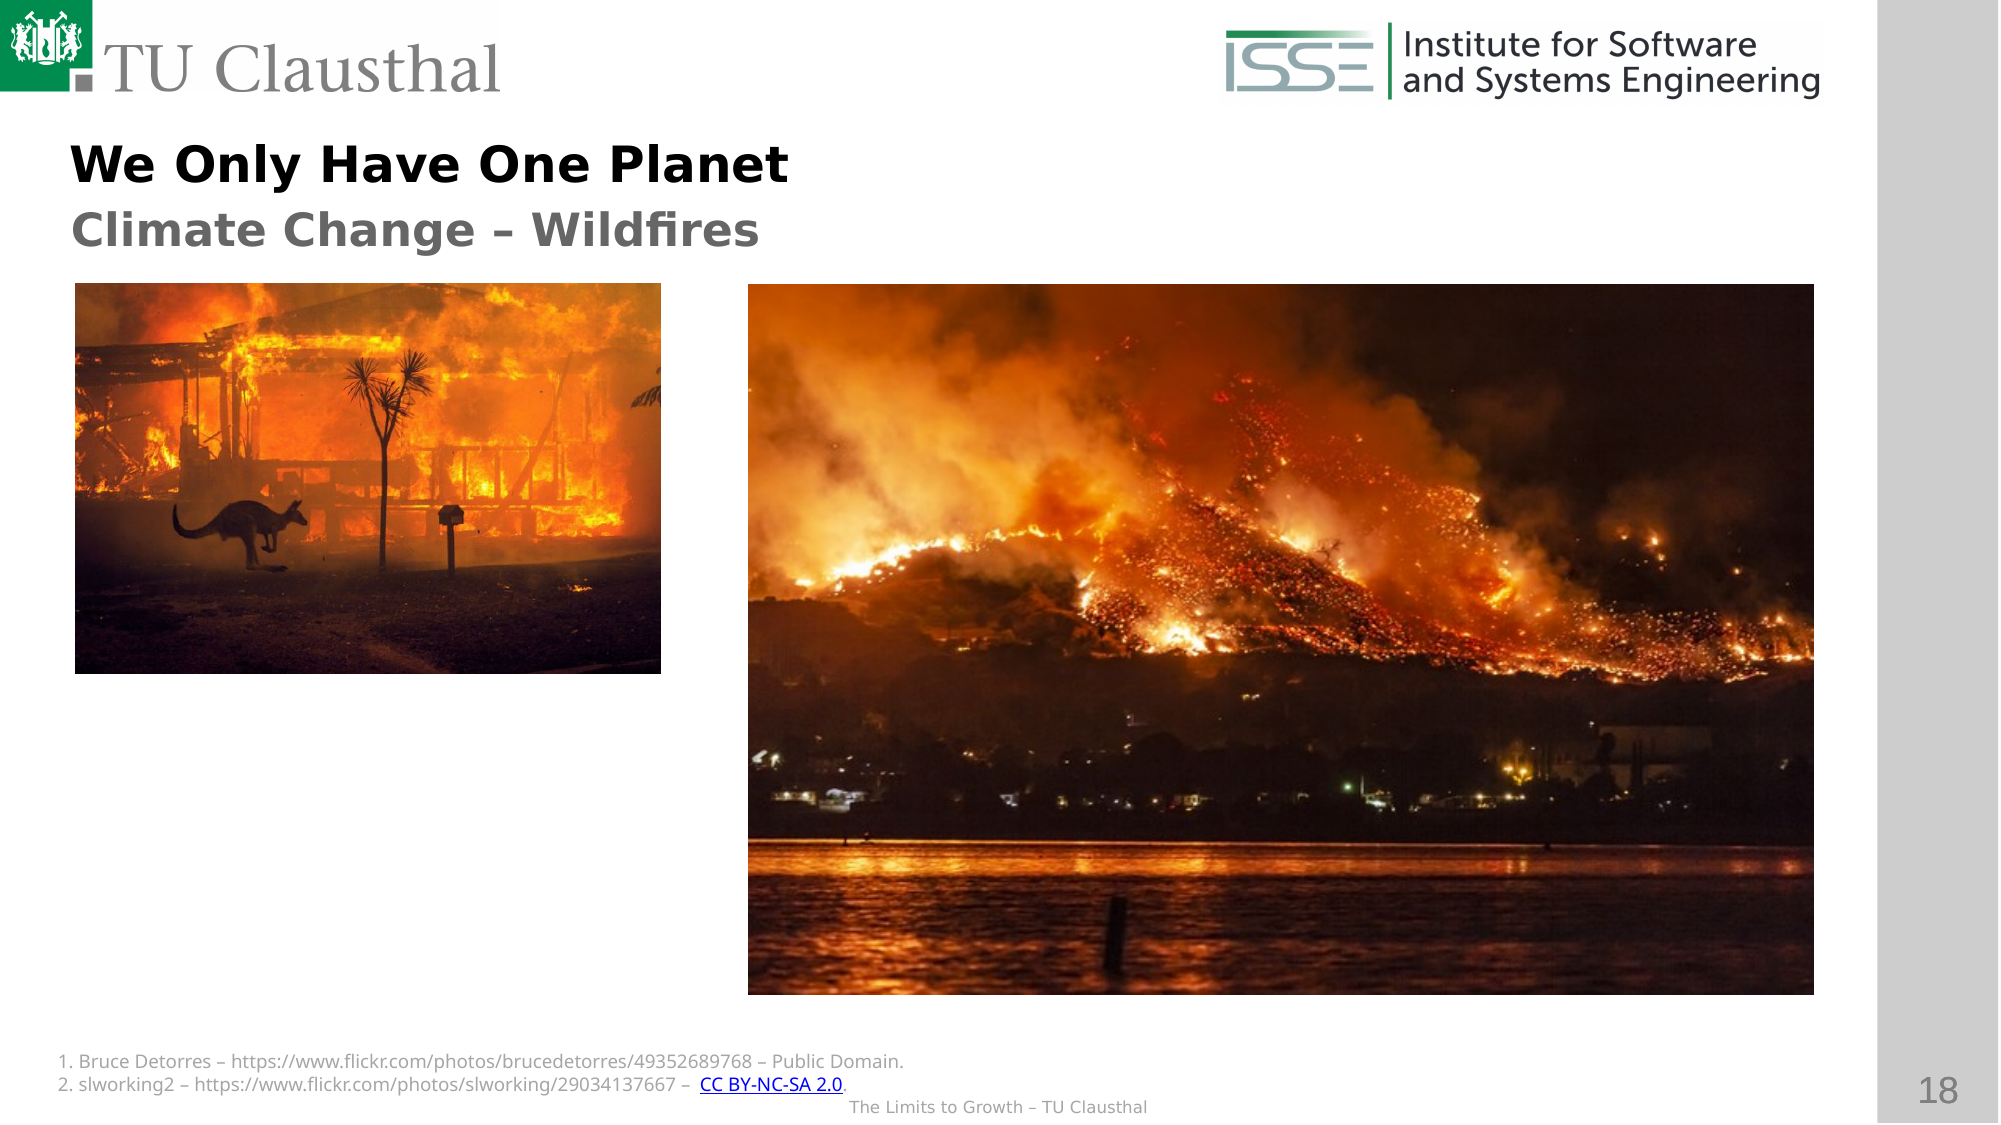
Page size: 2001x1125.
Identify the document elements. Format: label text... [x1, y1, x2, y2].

picture [0, 0, 500, 92]
text_box Climate Change – Wildfires [70, 188, 1769, 269]
text_box We Only Have One Planet [54, 125, 1817, 206]
picture [748, 284, 1814, 995]
picture [74, 283, 661, 674]
text_box 1. Bruce Detorres – https://www.flickr.com/photos/brucedetorres/49352689768 – Public Domain. 2. slworking2 – https://www.flickr.com/photos/slworking/29034137667 – CC BY-NC-SA 2.0. [43, 1042, 1319, 1106]
picture [1218, 22, 1825, 106]
